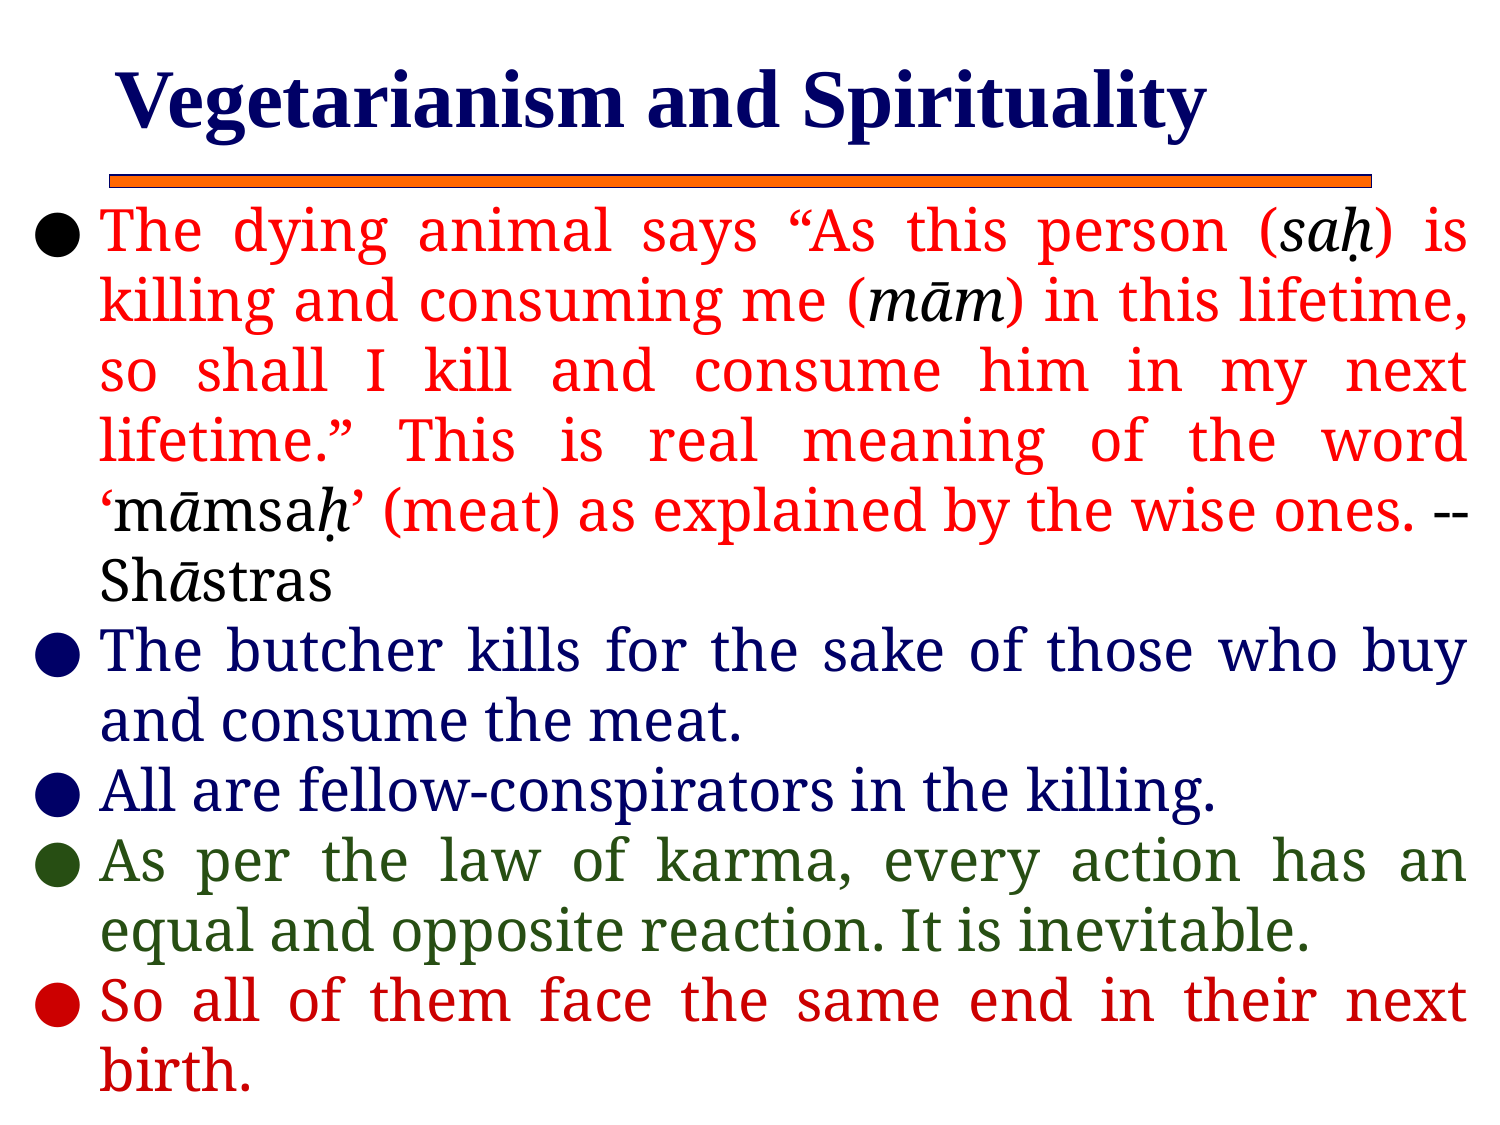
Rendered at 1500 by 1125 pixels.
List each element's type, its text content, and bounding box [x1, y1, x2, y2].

text_box The dying animal says “As this person (saḥ) is killing and consuming me (mām) in this lifetime, so shall I kill and consume him in my next lifetime.” This is real meaning of the word ‘māmsaḥ’ (meat) as explained by the wise ones. --Shāstras The butcher kills for the sake of those who buy and consume the meat. All are fellow-conspirators in the killing. As per the law of karma, every action has an equal and opposite reaction. It is inevitable. So all of them face the same end in their next birth. [9, 185, 1485, 1092]
title Vegetarianism and Spirituality [99, 12, 1375, 175]
